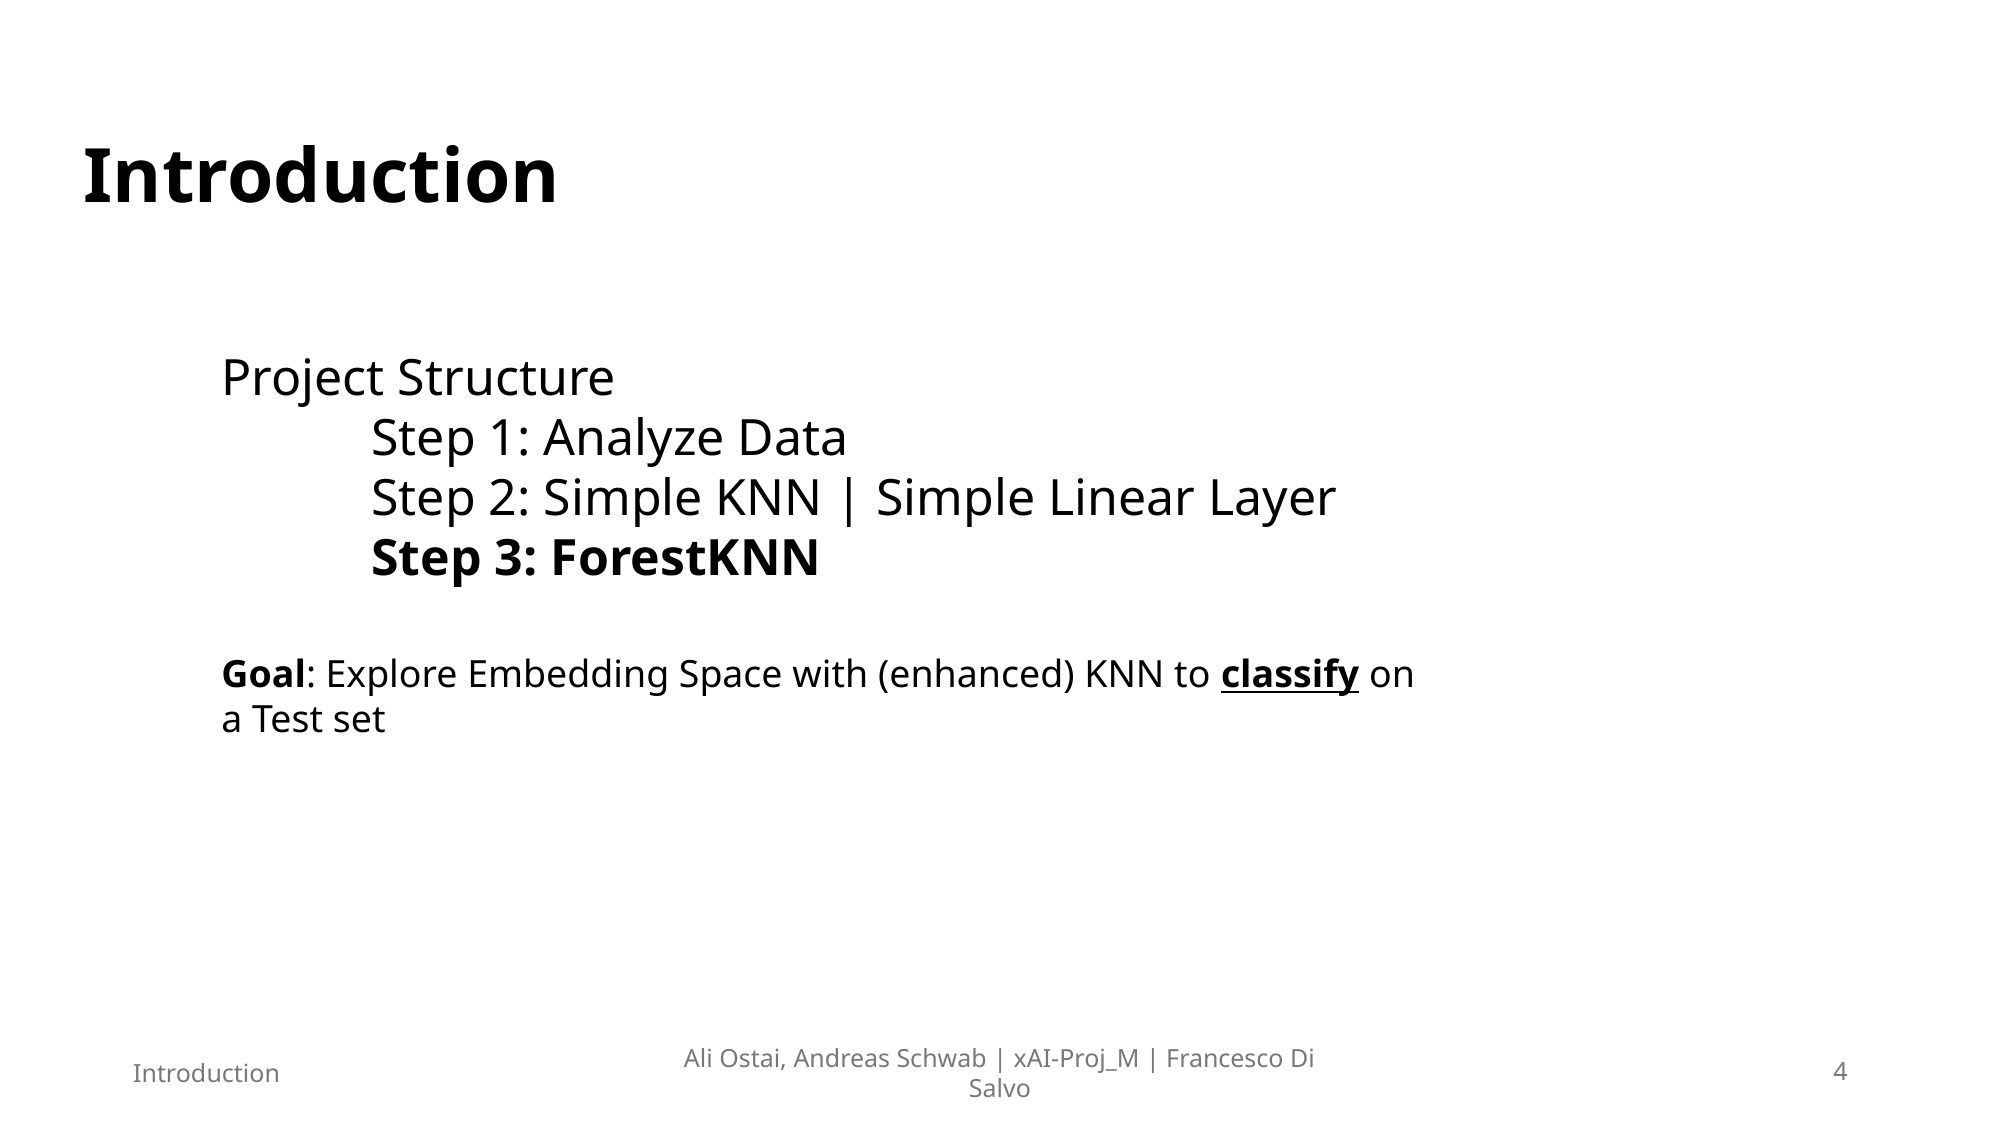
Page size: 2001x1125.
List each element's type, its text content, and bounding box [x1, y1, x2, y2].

text_box Introduction [41, 1042, 372, 1103]
text_box Project Structure Step 1: Analyze Data Step 2: Simple KNN | Simple Linear Layer Step 3: ForestKNN [206, 338, 1688, 593]
footer Ali Ostai, Andreas Schwab | xAI-Proj_M | Francesco Di Salvo [662, 1042, 1338, 1103]
text_box Introduction [69, 119, 812, 225]
slide_number 4 [1412, 1042, 1863, 1103]
text_box Goal: Explore Embedding Space with (enhanced) KNN to classify on a Test set [206, 642, 1436, 748]
